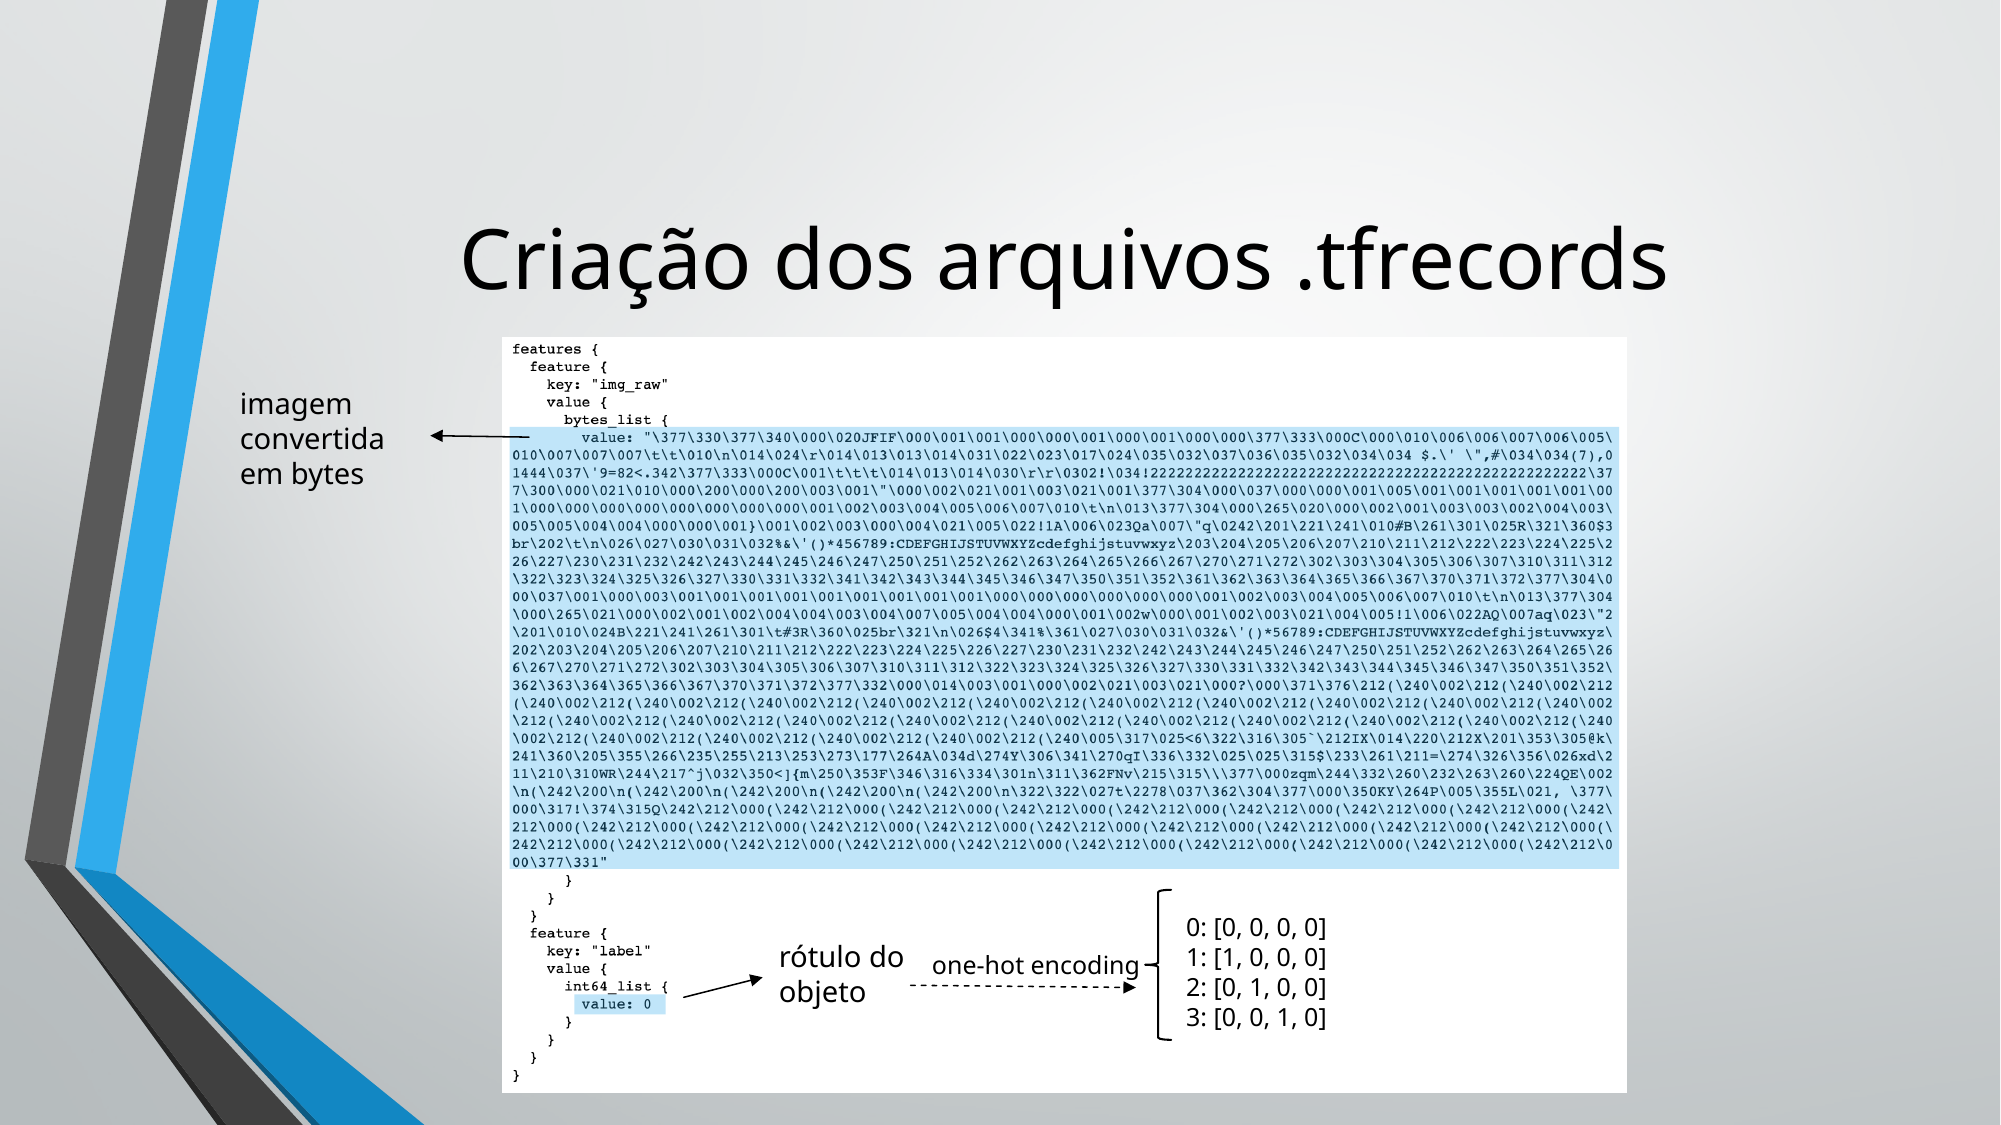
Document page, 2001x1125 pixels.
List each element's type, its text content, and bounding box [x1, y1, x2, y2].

picture [502, 337, 1627, 1093]
text_box imagem convertida em bytes [224, 377, 451, 498]
title Criação dos arquivos .tfrecords [243, 112, 1887, 400]
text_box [683, 977, 763, 998]
